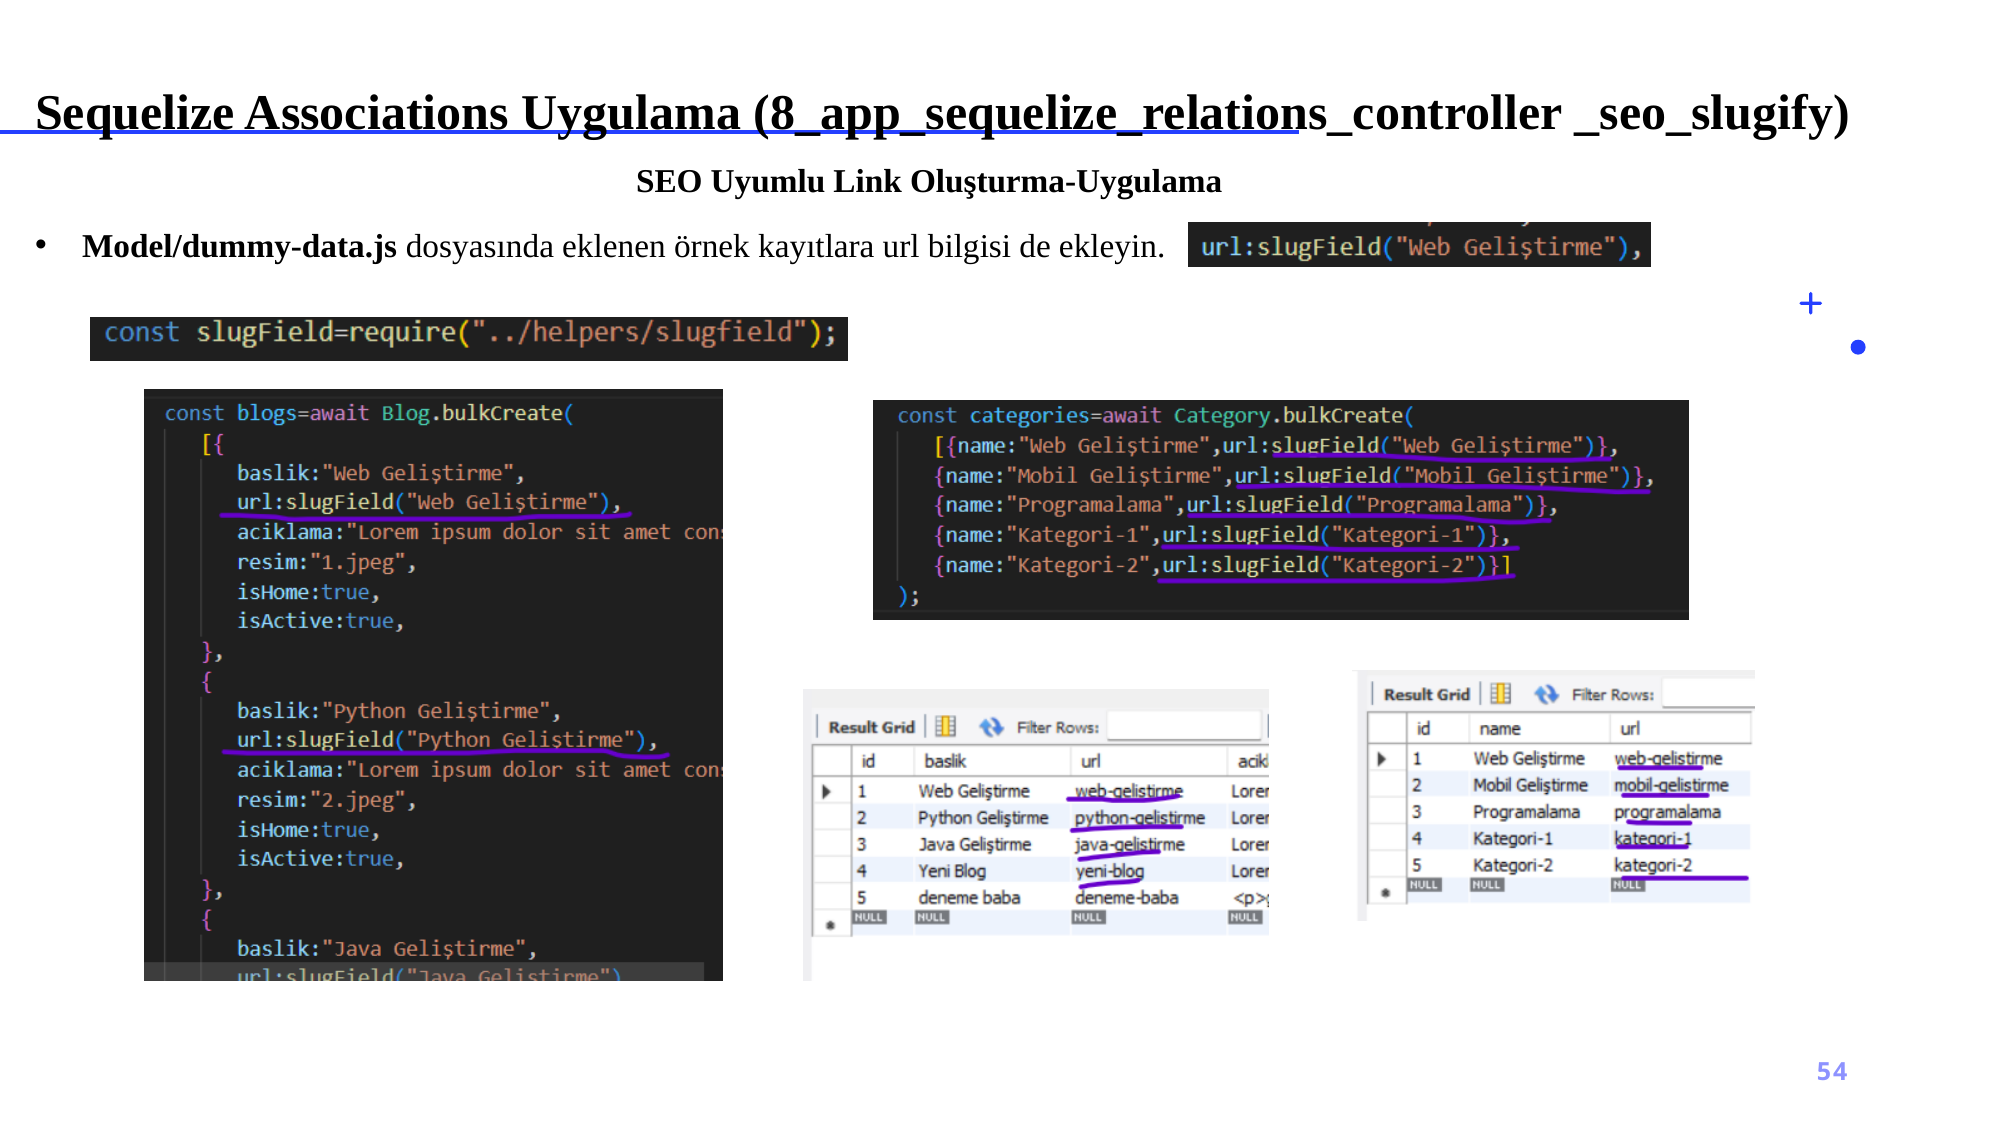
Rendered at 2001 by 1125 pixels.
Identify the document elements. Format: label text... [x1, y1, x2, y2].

list SEO Uyumlu Link Oluşturma-Uygulama Model/dummy-data.js dosyasında eklenen örnek kayıtlara url bilgisi de ekleyin. [20, 148, 1839, 1010]
picture [873, 400, 1689, 620]
picture [1352, 670, 1755, 921]
picture [803, 689, 1269, 981]
title Sequelize Associations Uygulama (8_app_sequelize_relations_controller _seo_slugify) [20, 53, 1926, 148]
picture [1188, 222, 1651, 267]
picture [144, 389, 723, 981]
slide_number 54 [1412, 1042, 1863, 1103]
picture [90, 317, 848, 361]
